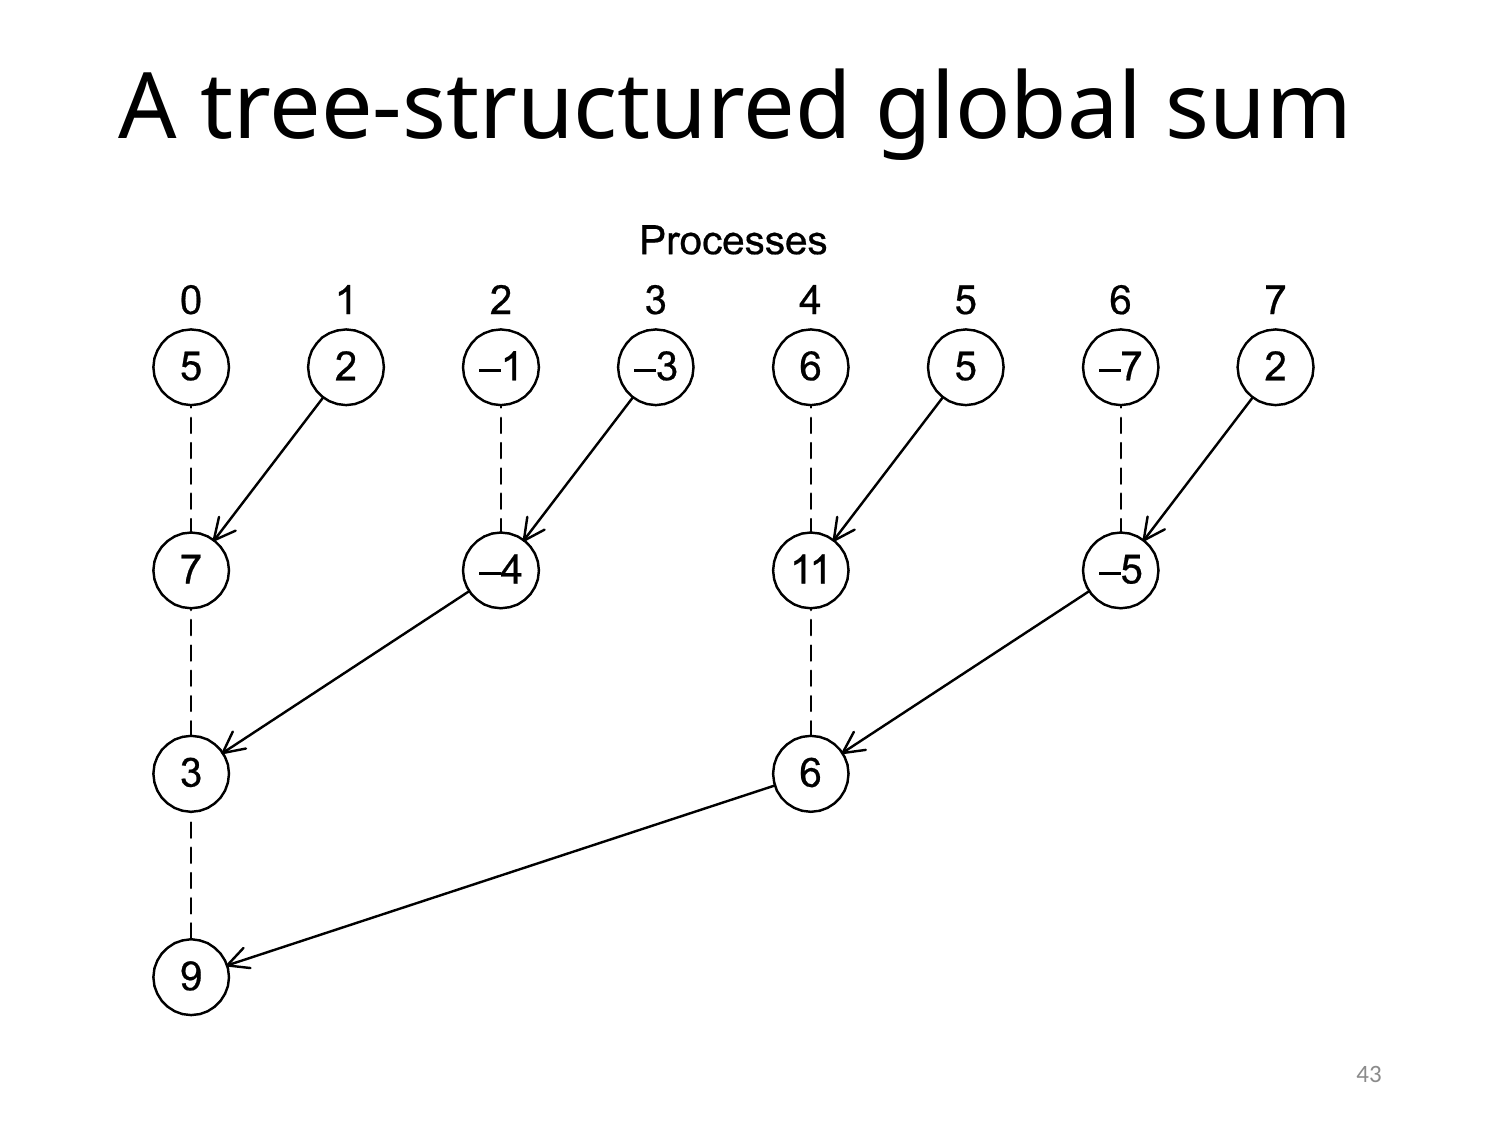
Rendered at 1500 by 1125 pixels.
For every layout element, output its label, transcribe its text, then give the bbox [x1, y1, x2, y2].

slide_number 43 [1059, 1042, 1397, 1103]
title A tree-structured global sum [103, 0, 1397, 218]
picture [151, 217, 1317, 1017]
